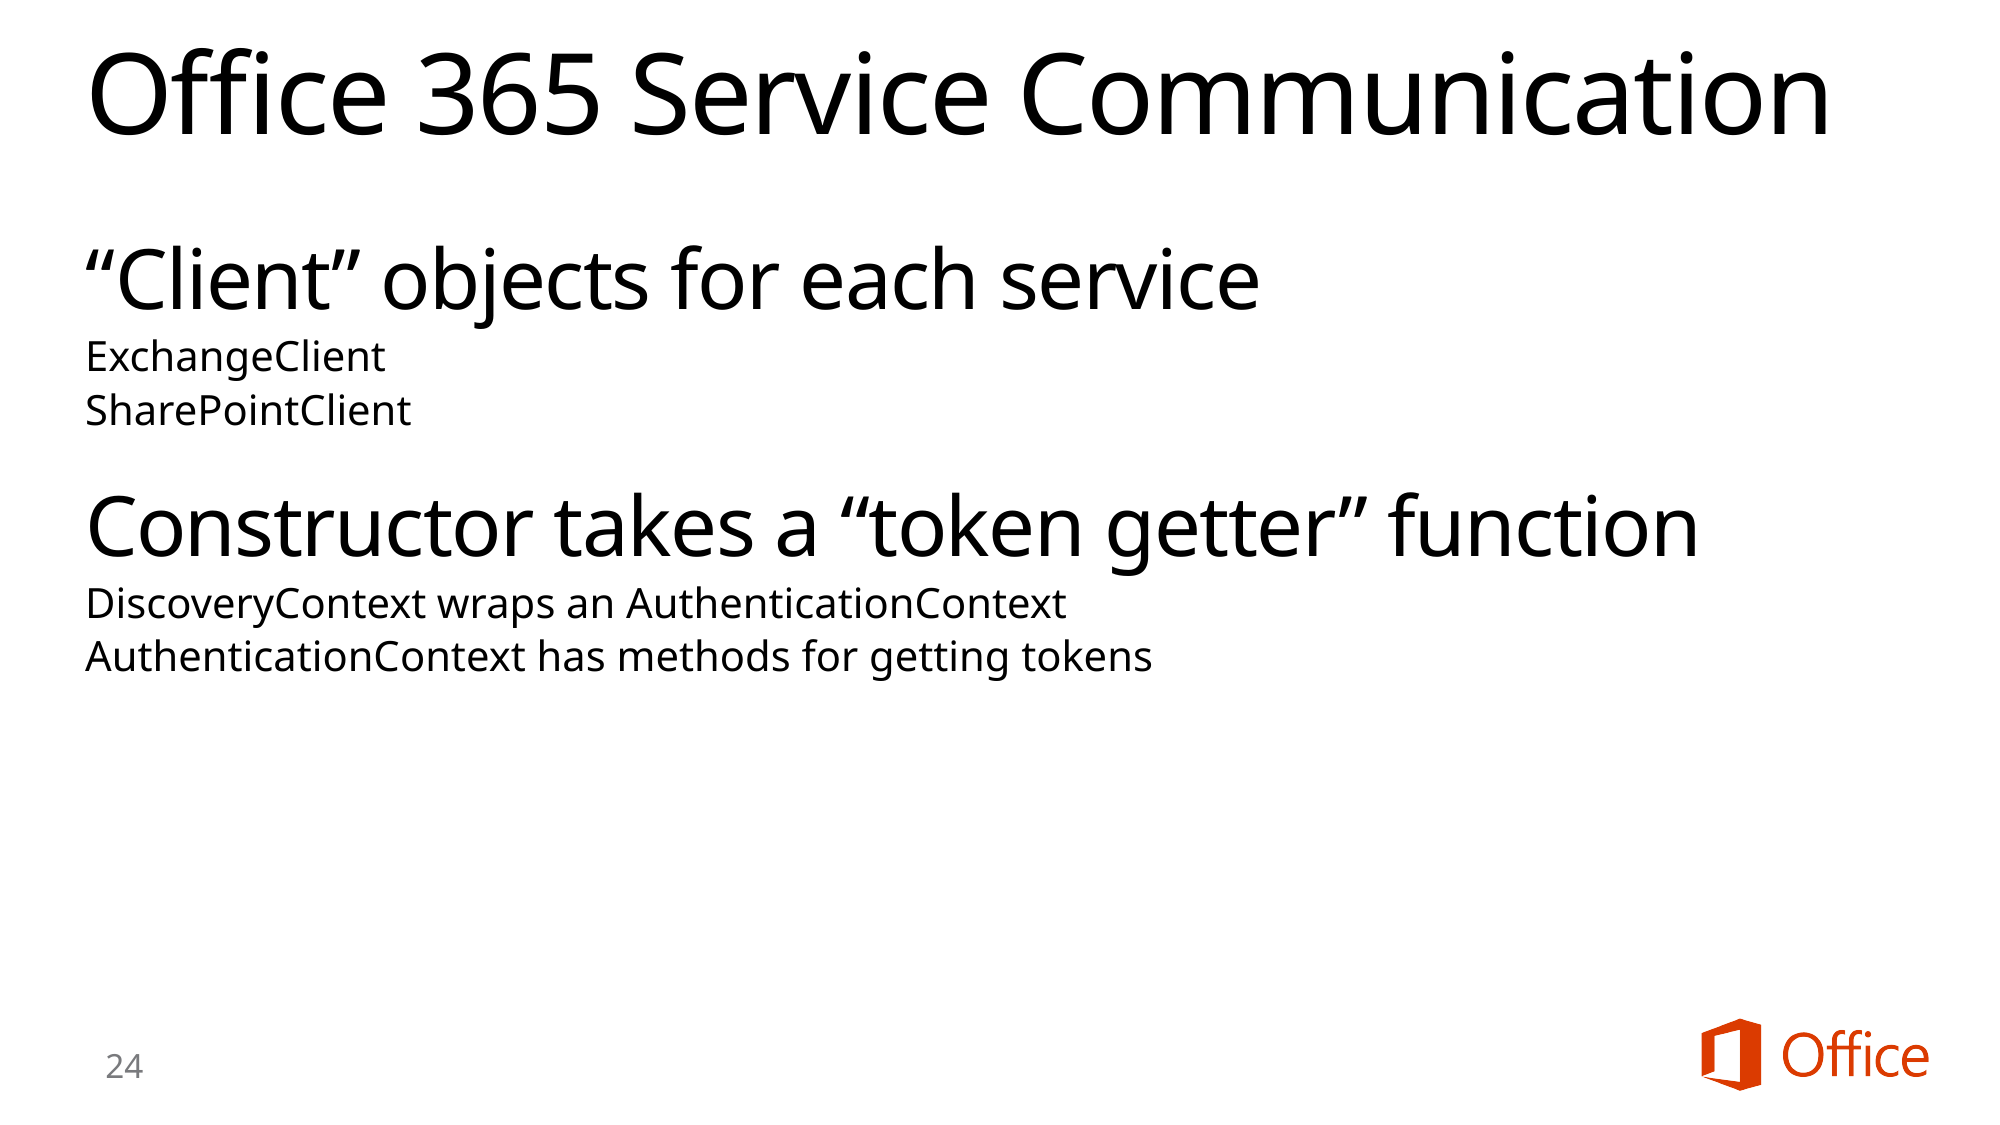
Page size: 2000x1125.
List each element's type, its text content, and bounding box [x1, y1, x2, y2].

picture [1670, 987, 1960, 1122]
list “Client” objects for each service ExchangeClient SharePointClient Constructor takes a “token getter” function DiscoveryContext wraps an AuthenticationContext AuthenticationContext has methods for getting tokens [85, 237, 1914, 562]
slide_number 24 [85, 1049, 178, 1086]
title Office 365 Service Communication [85, 37, 1914, 161]
